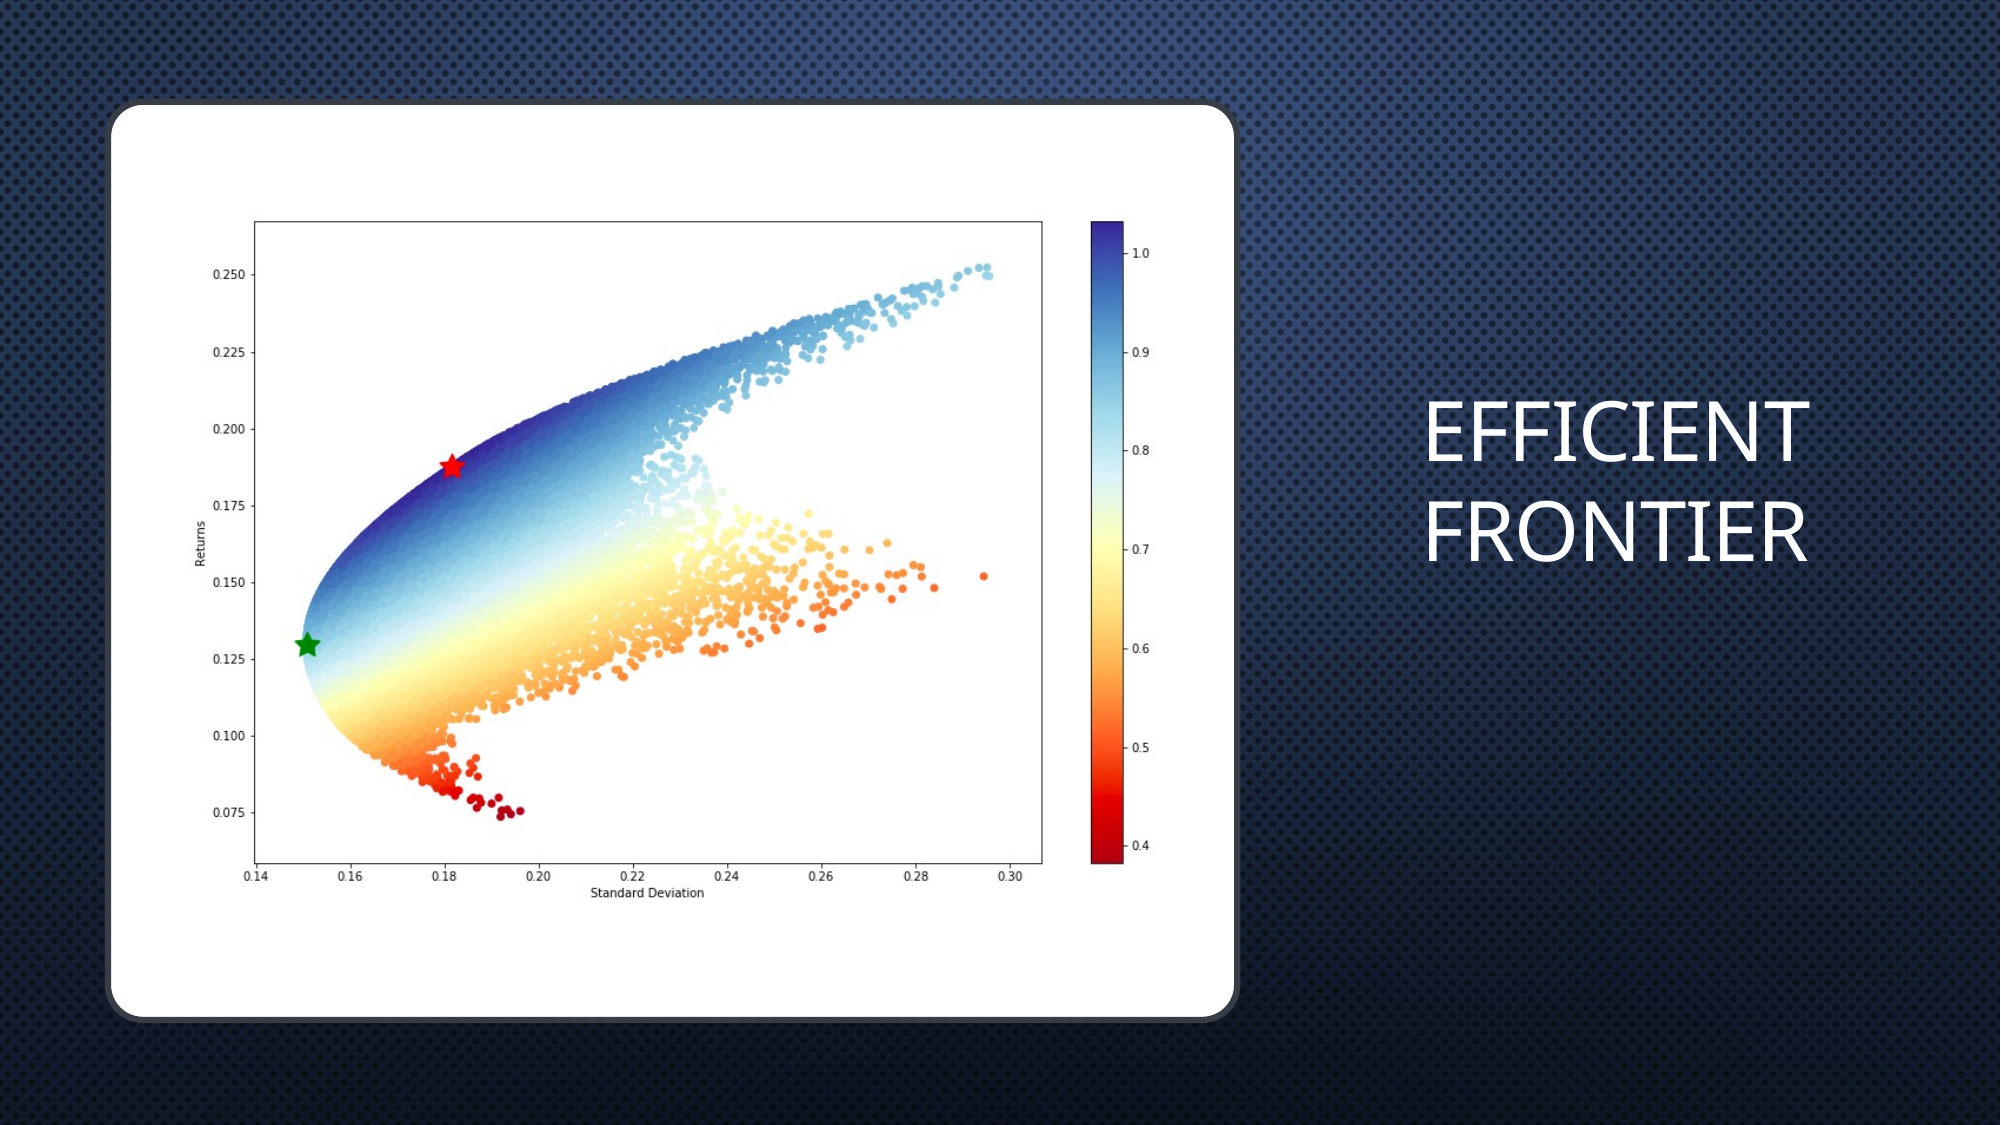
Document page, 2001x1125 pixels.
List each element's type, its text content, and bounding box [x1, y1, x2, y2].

text_box [0, 0, 2000, 1125]
text_box Efficient Frontier [1339, 99, 1892, 698]
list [187, 213, 1158, 909]
text_box [106, 100, 1239, 1022]
